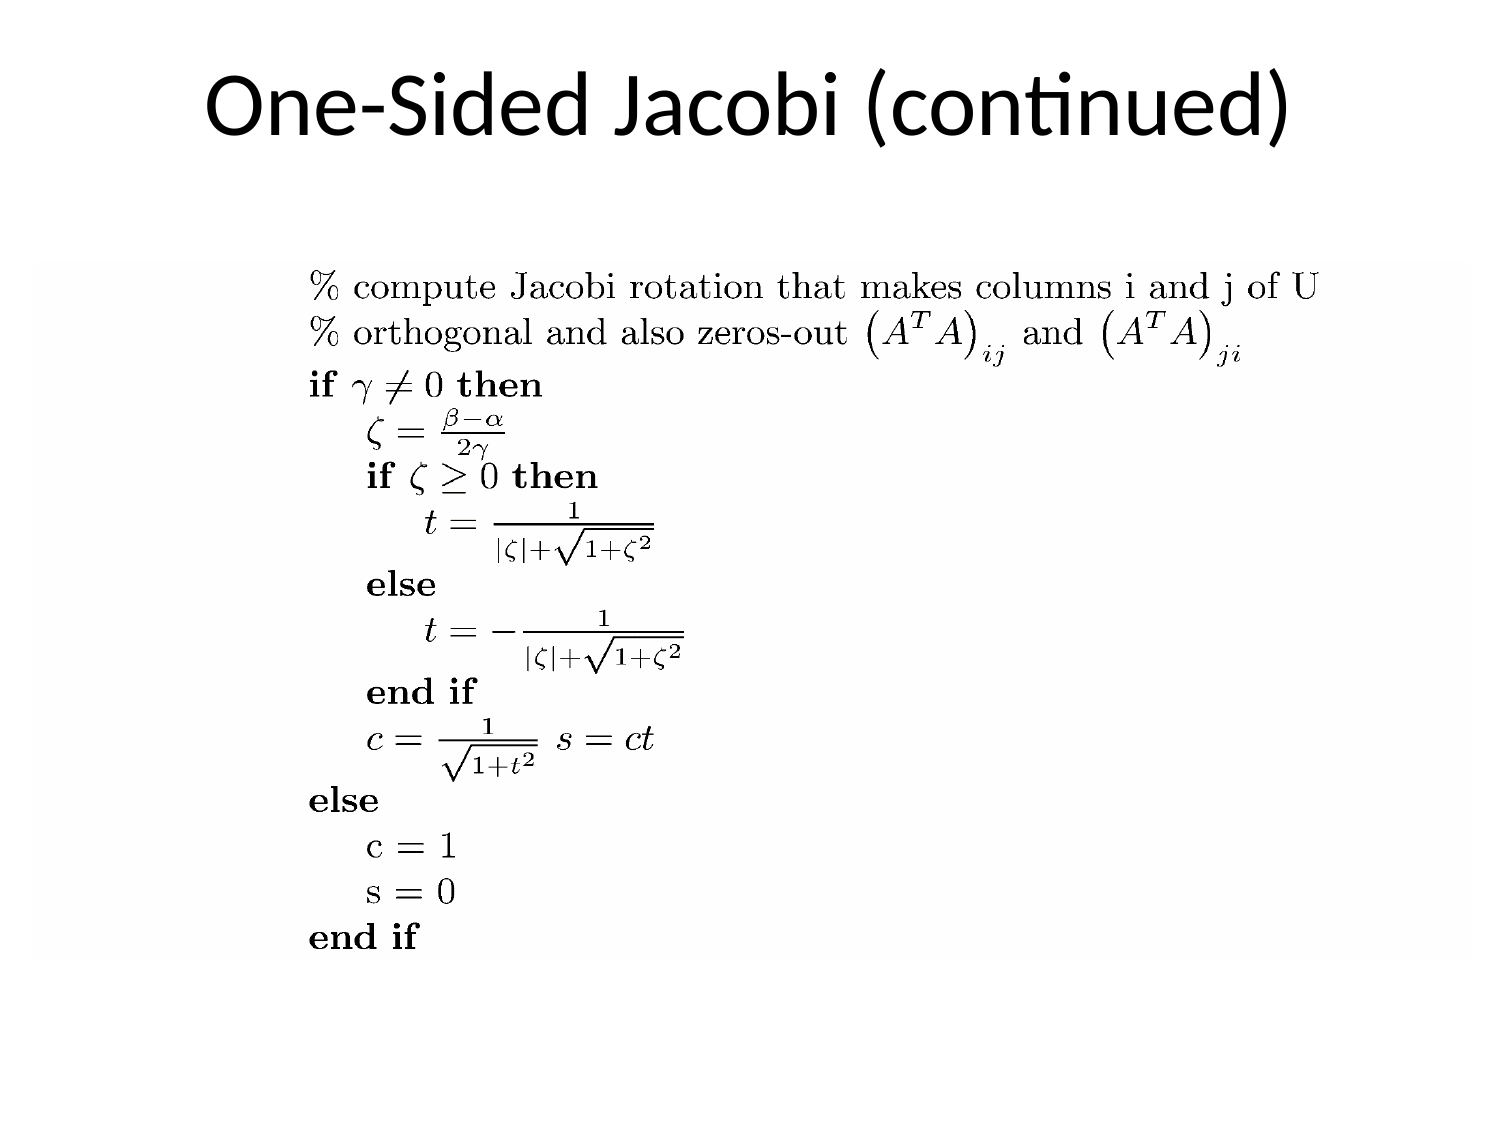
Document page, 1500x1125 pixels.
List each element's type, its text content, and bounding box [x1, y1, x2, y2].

picture [33, 262, 1471, 961]
title One-Sided Jacobi (continued) [150, 34, 1350, 177]
